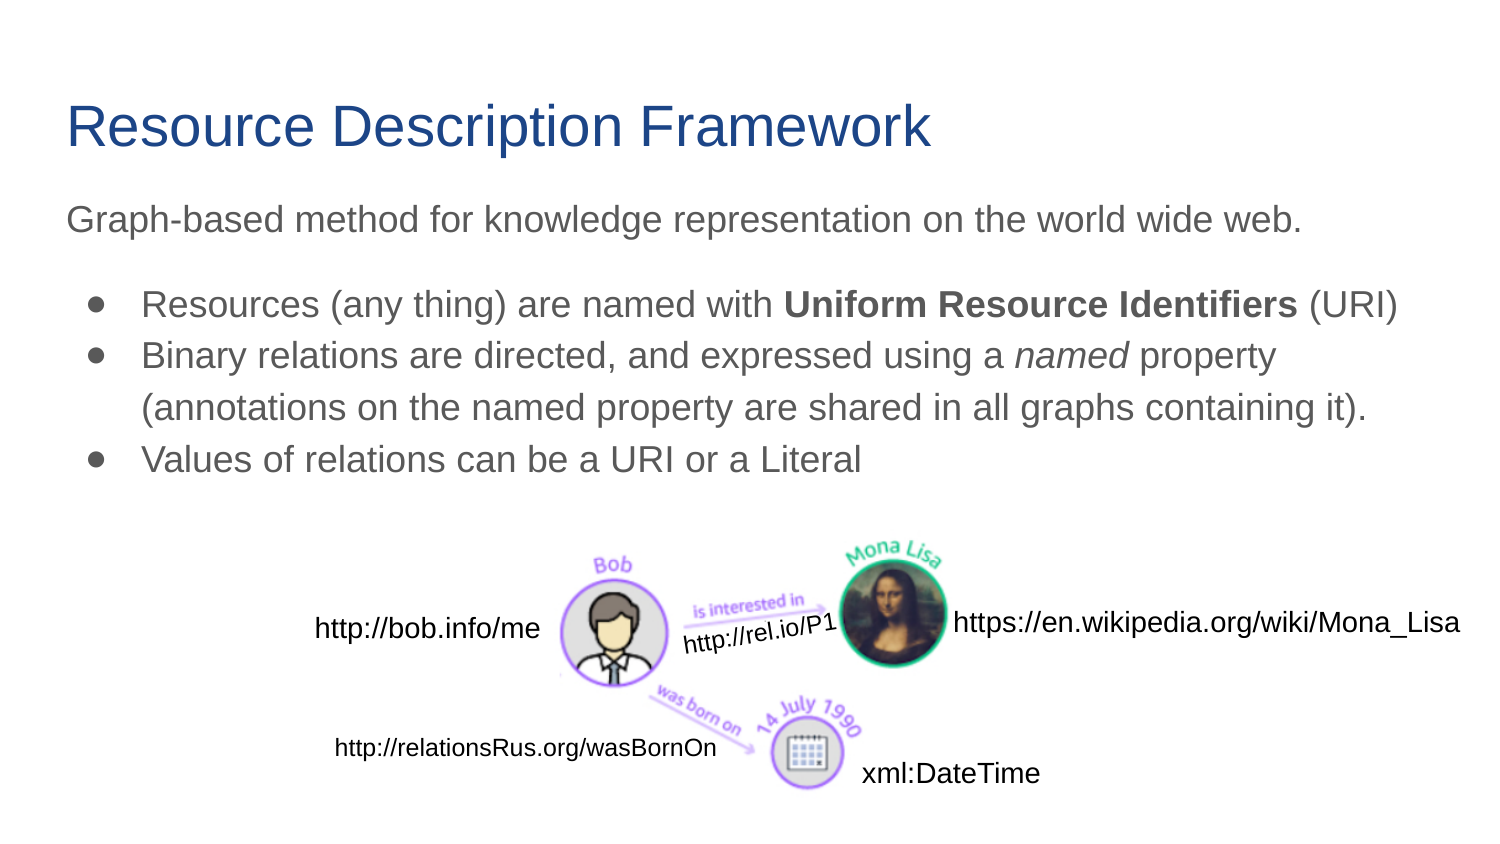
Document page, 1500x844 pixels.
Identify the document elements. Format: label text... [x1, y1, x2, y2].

text_box http://bob.info/me [299, 594, 523, 673]
text_box http://rel.io/P1 [975, 535, 1186, 646]
text_box http://relationsRus.org/wasBornOn [319, 716, 523, 794]
title Resource Description Framework [51, 72, 1449, 167]
list Graph-based method for knowledge representation on the world wide web. Resources (any thing) are named with Uniform Resource Identifiers (URI) Binary relations are directed, and expressed using a named property (annotations on the named property are shared in all graphs containing it). Values of relations can be a URI or a Literal [51, 172, 1449, 734]
text_box xml:DateTime [846, 739, 1181, 817]
text_box https://en.wikipedia.org/wiki/Mona_Lisa [975, 588, 1489, 667]
picture [528, 527, 971, 805]
